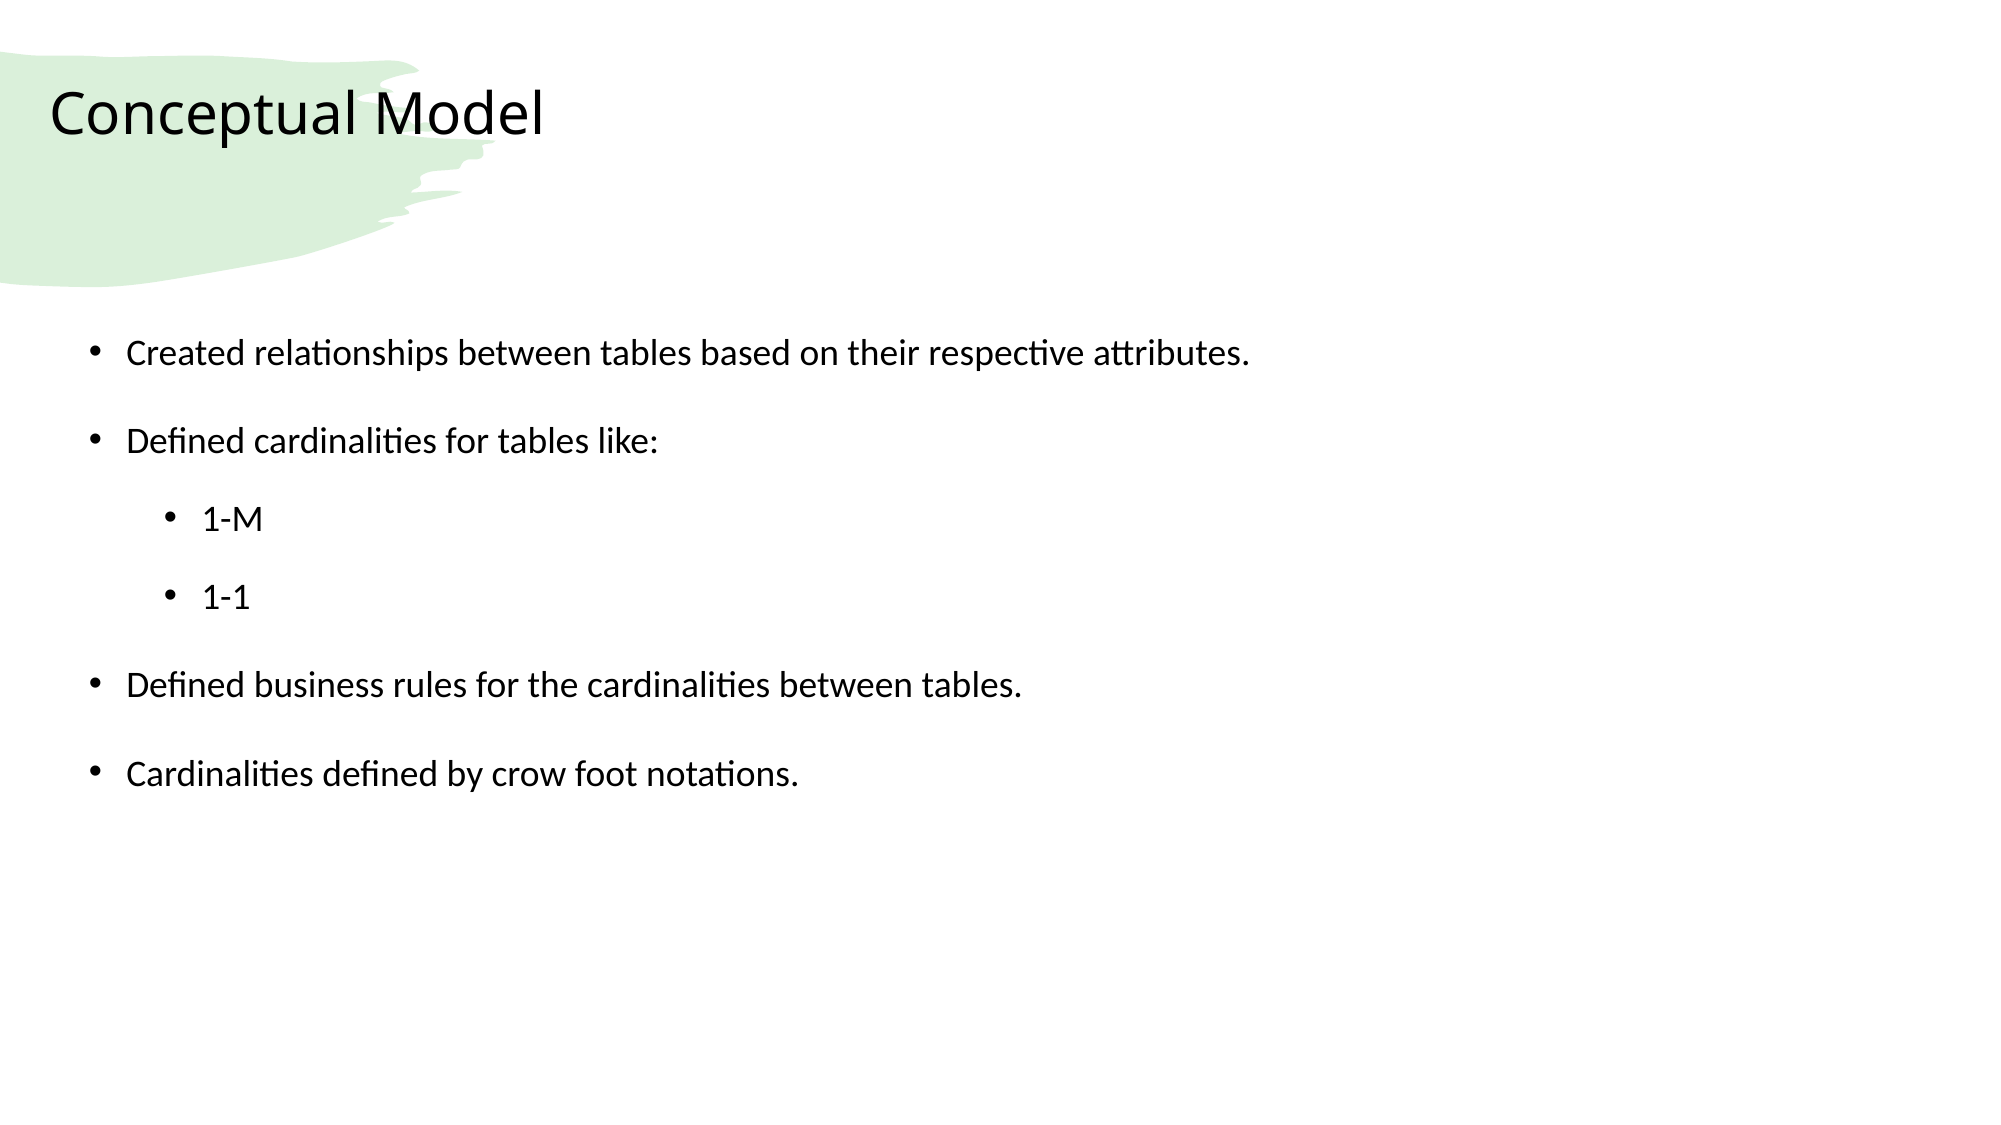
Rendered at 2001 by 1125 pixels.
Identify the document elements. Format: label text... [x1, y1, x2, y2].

list Created relationships between tables based on their respective attributes. Defined cardinalities for tables like: 1-M 1-1 Defined business rules for the cardinalities between tables. Cardinalities defined by crow foot notations. [73, 297, 1863, 1057]
text_box Conceptual Model [34, 68, 710, 154]
